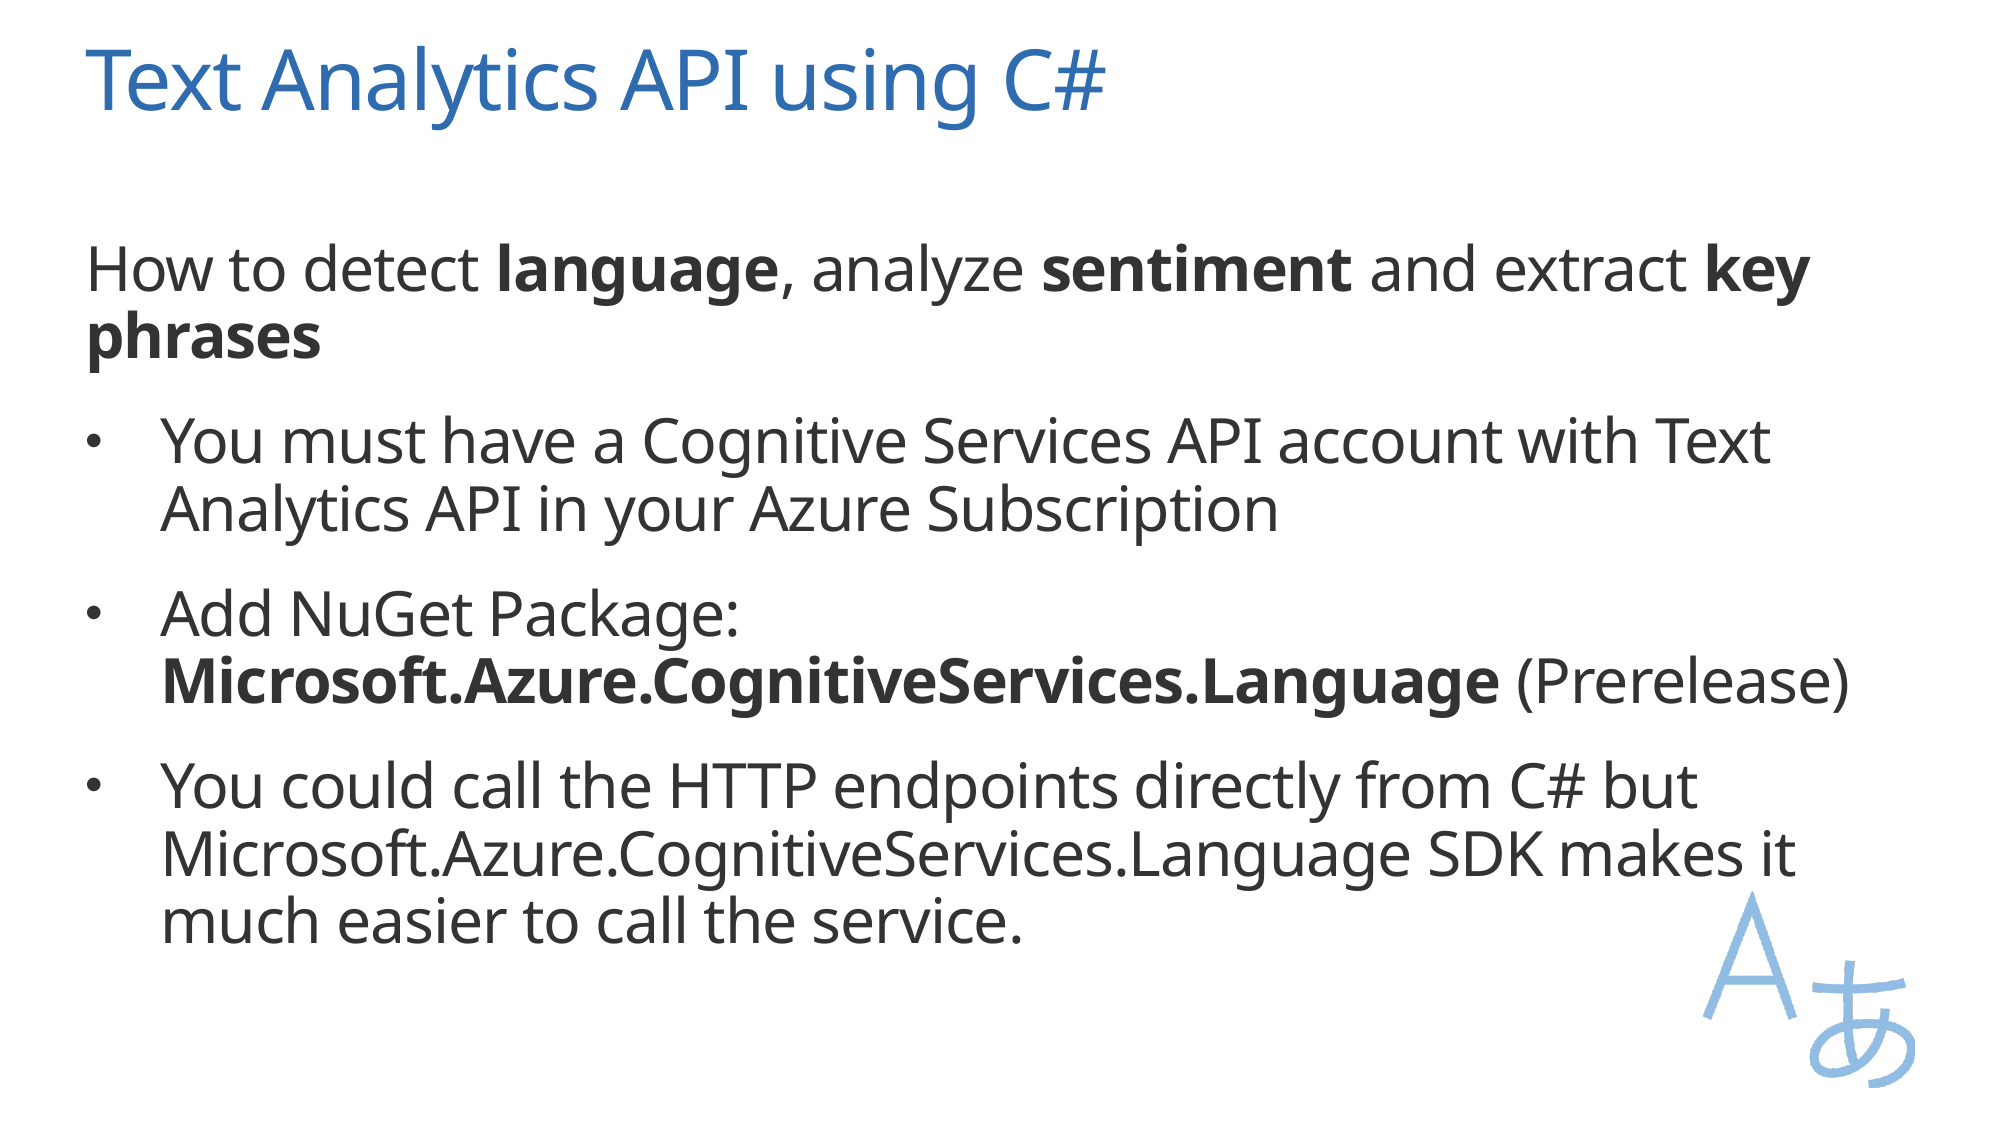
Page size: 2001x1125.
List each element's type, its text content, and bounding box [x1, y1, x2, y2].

list How to detect language, analyze sentiment and extract key phrases You must have a Cognitive Services API account with Text Analytics API in your Azure Subscription Add NuGet Package: Microsoft.Azure.CognitiveServices.Language (Prerelease) You could call the HTTP endpoints directly from C# but Microsoft.Azure.CognitiveServices.Language SDK makes it much easier to call the service. [85, 237, 1915, 562]
title Text Analytics API using C# [85, 37, 1915, 161]
picture [1703, 891, 1915, 1088]
